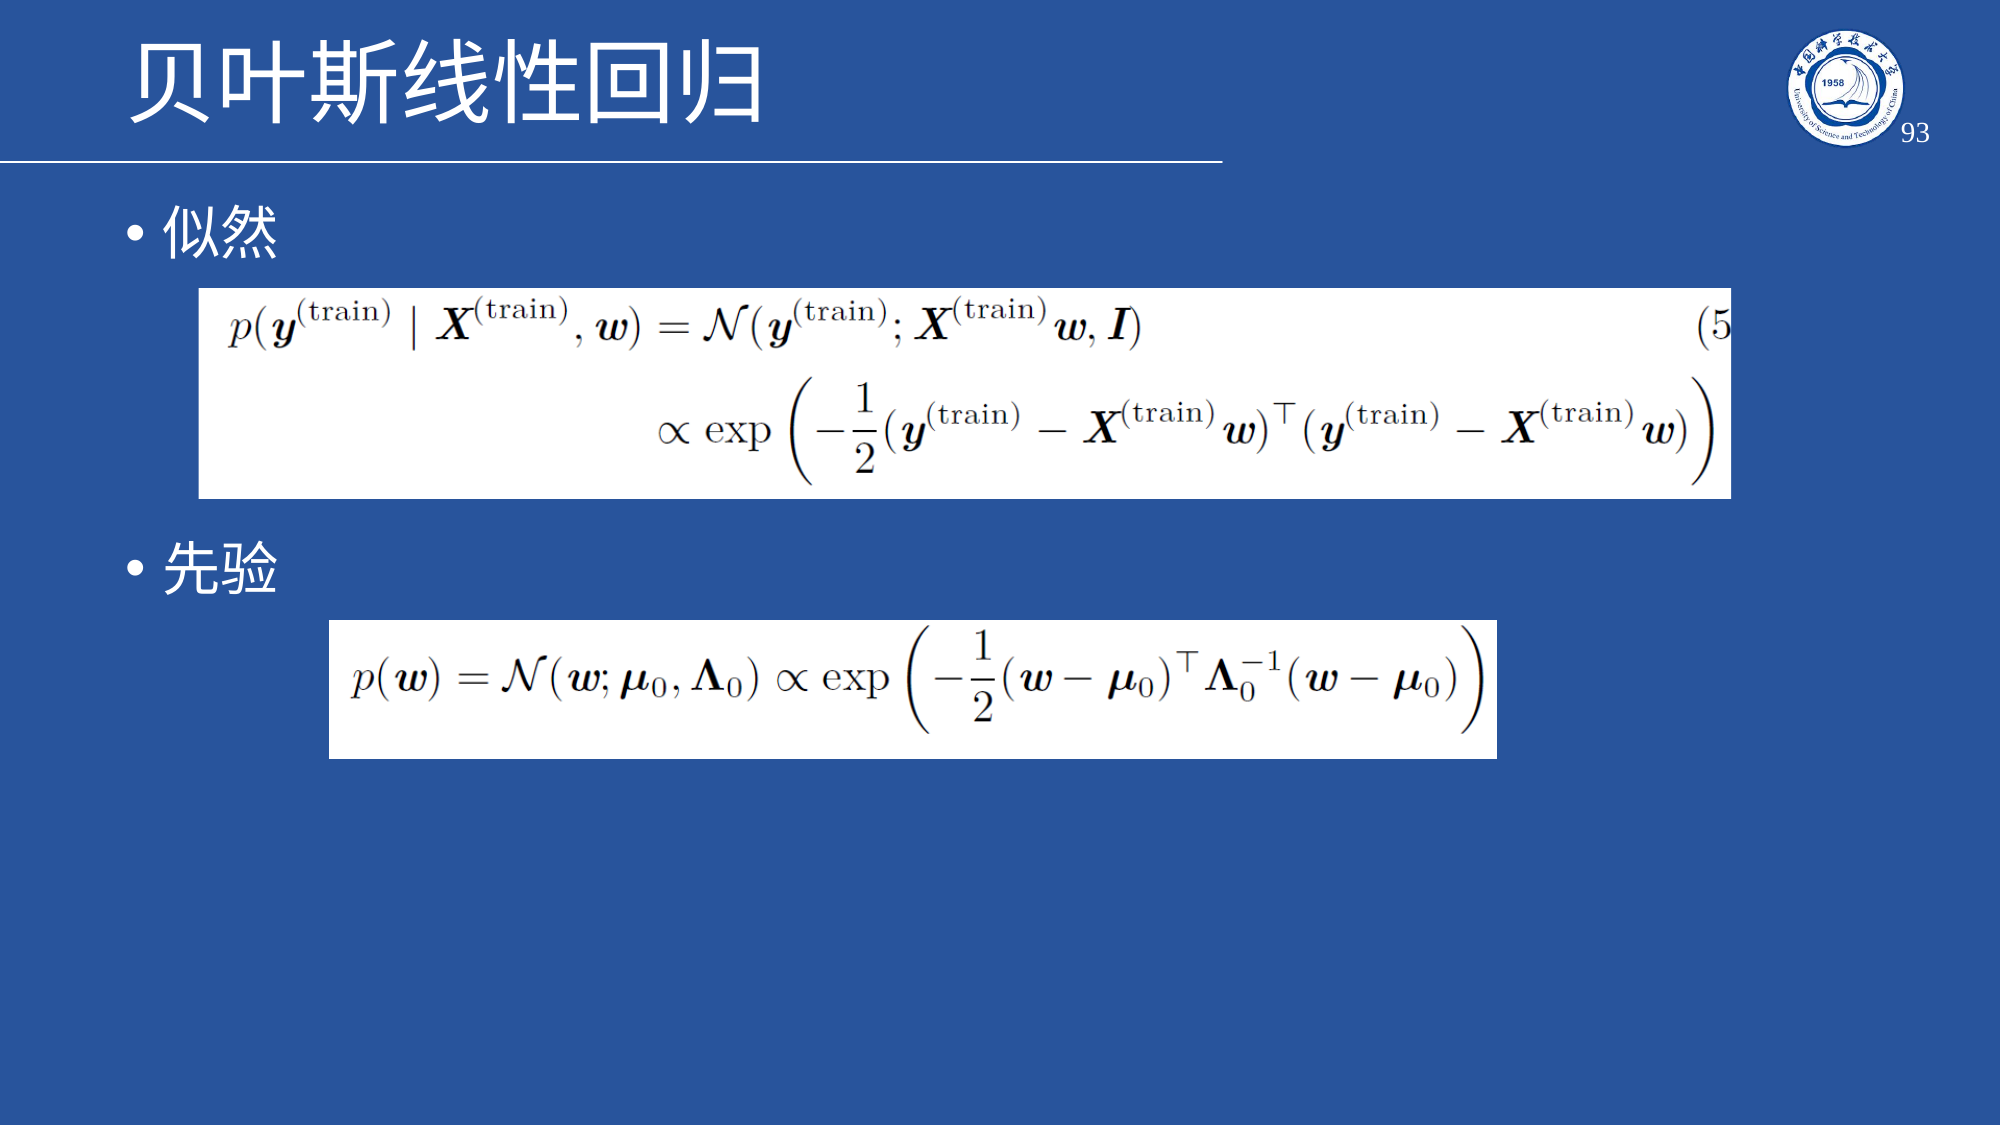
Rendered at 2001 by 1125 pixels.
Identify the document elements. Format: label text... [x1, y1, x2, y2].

title 贝叶斯线性回归 [110, 23, 1907, 150]
picture [329, 620, 1497, 759]
list 似然 先验 [110, 196, 1907, 1069]
picture [198, 288, 1732, 499]
slide_number 93 [1862, 112, 1946, 150]
